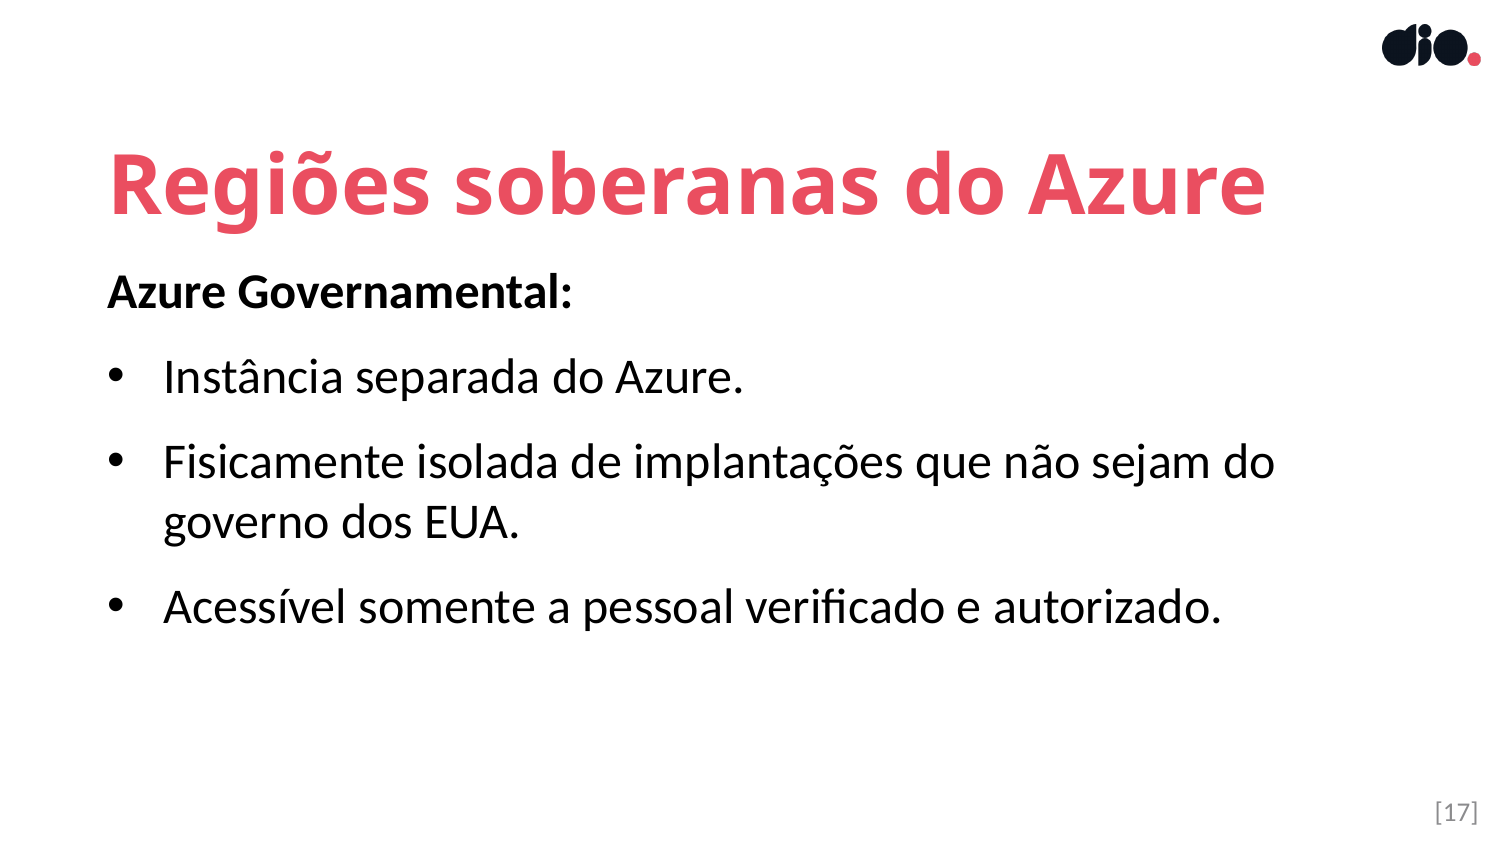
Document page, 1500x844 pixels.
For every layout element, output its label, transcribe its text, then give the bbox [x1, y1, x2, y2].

slide_number [17] [1403, 779, 1494, 844]
text_box Azure Governamental: Instância separada do Azure. Fisicamente isolada de implantações que não sejam do governo dos EUA. Acessível somente a pessoal verificado e autorizado. [92, 193, 1436, 700]
text_box Regiões soberanas do Azure [92, 104, 1408, 243]
picture [1382, 24, 1481, 66]
